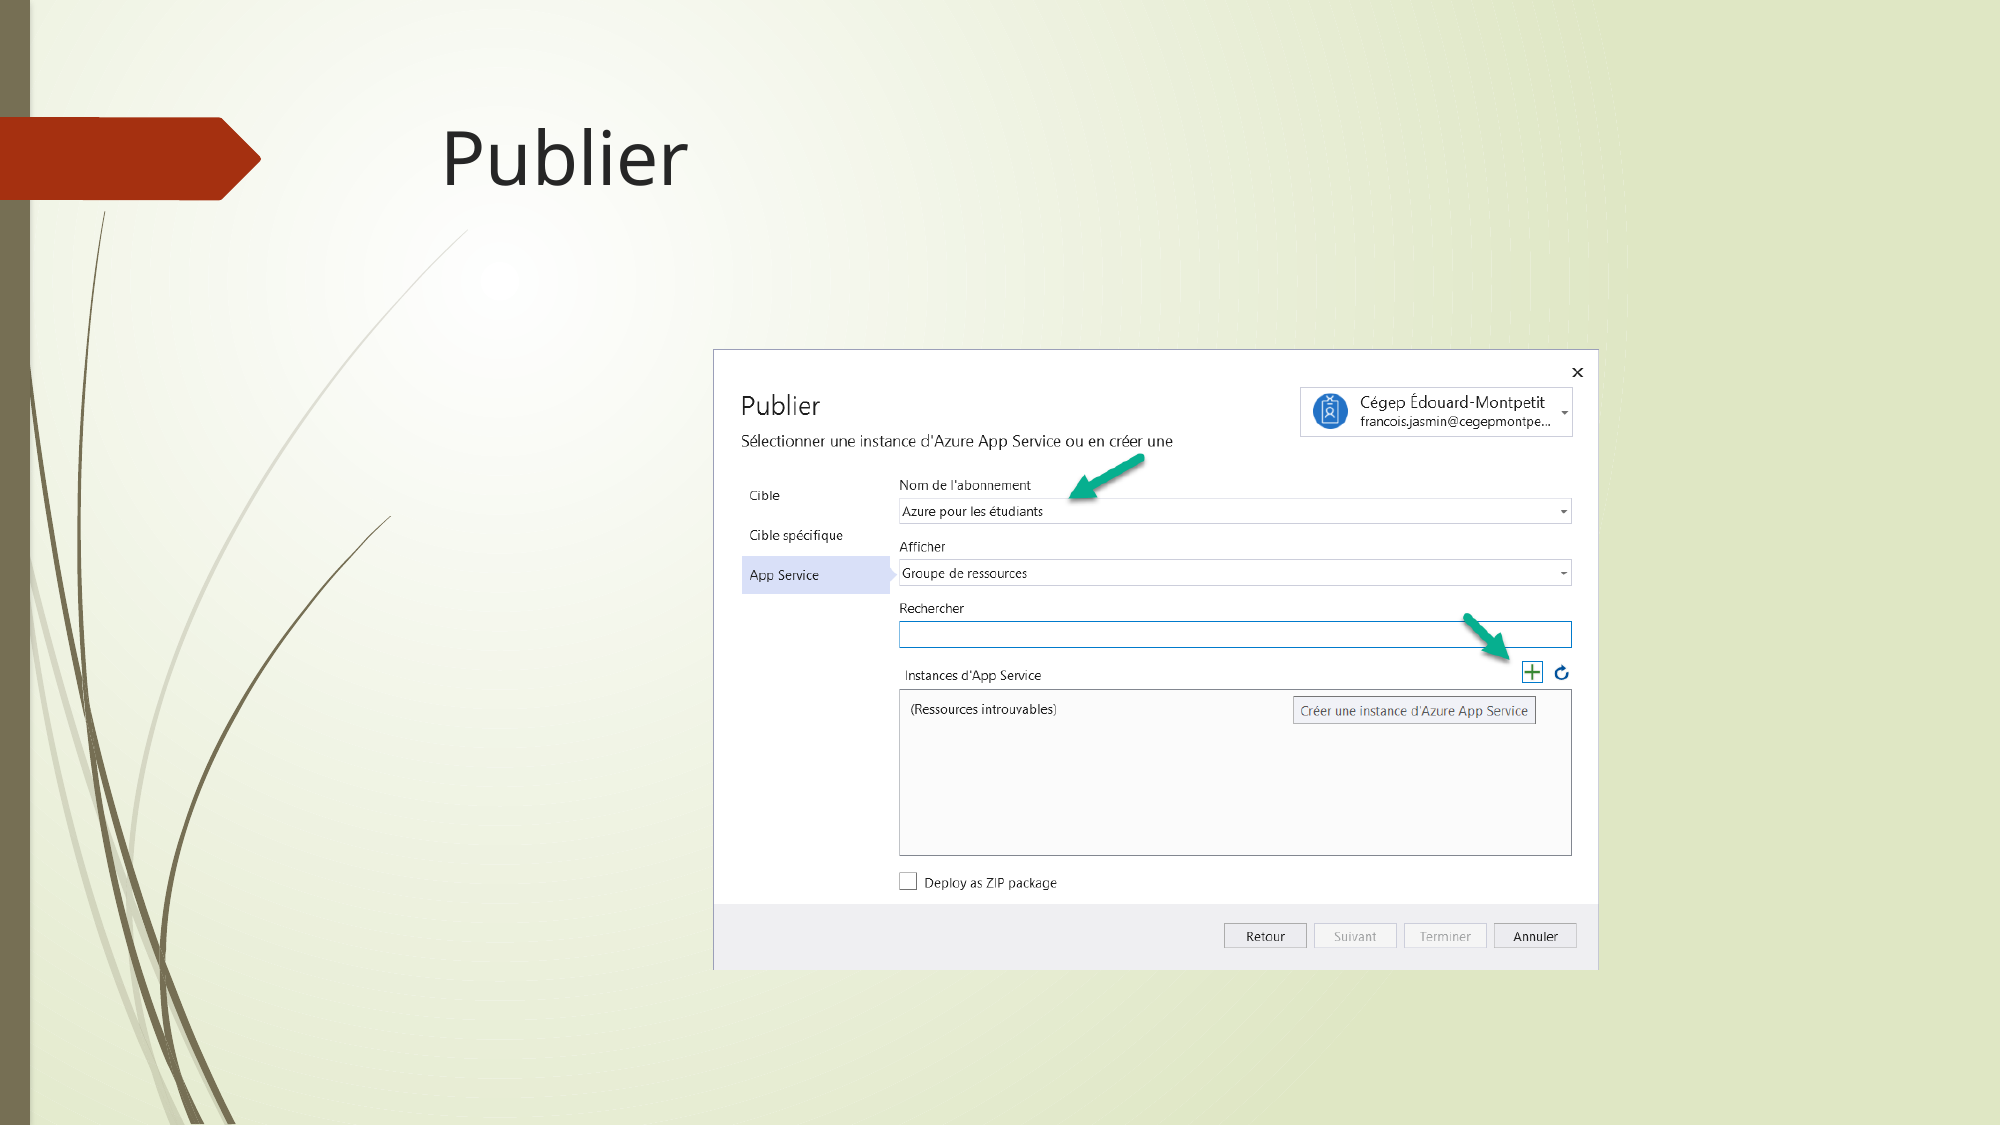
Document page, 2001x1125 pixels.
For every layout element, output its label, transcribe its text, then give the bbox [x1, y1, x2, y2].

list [713, 349, 1599, 971]
title Publier [425, 102, 1888, 313]
